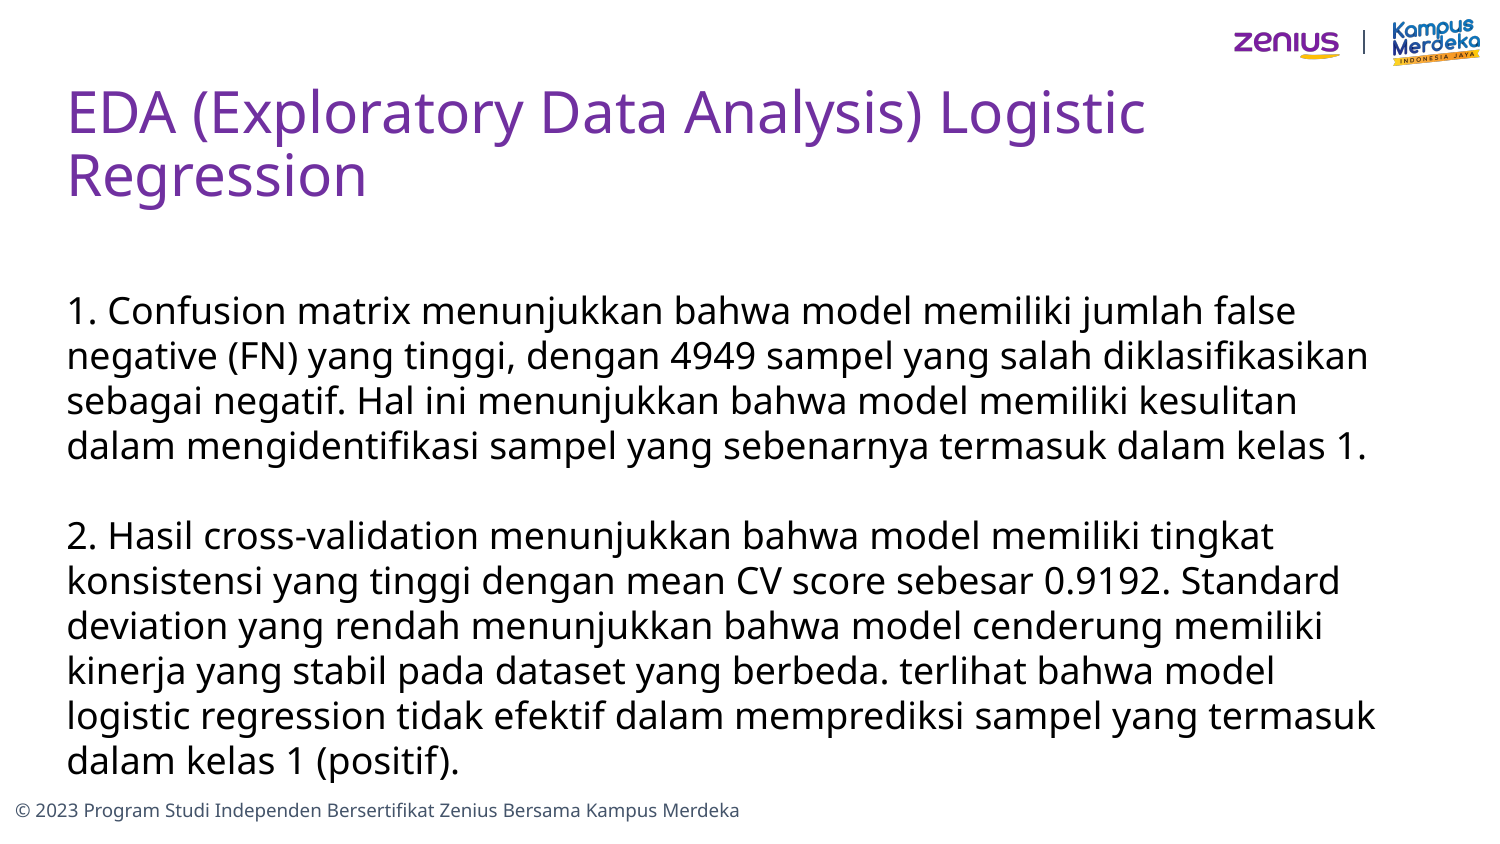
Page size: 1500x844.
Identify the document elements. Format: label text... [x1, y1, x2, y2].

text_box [1230, 15, 1480, 69]
text_box © 2023 Program Studi Independen Bersertifikat Zenius Bersama Kampus Merdeka [0, 787, 1468, 833]
text_box 1. Confusion matrix menunjukkan bahwa model memiliki jumlah false negative (FN) yang tinggi, dengan 4949 sampel yang salah diklasifikasikan sebagai negatif. Hal ini menunjukkan bahwa model memiliki kesulitan dalam mengidentifikasi sampel yang sebenarnya termasuk dalam kelas 1. 2. Hasil cross-validation menunjukkan bahwa model memiliki tingkat konsistensi yang tinggi dengan mean CV score sebesar 0.9192. Standard deviation yang rendah menunjukkan bahwa model cenderung memiliki kinerja yang stabil pada dataset yang berbeda. terlihat bahwa model logistic regression tidak efektif dalam memprediksi sampel yang termasuk dalam kelas 1 (positif). [51, 279, 1409, 790]
title EDA (Exploratory Data Analysis) Logistic Regression [51, 110, 1443, 245]
